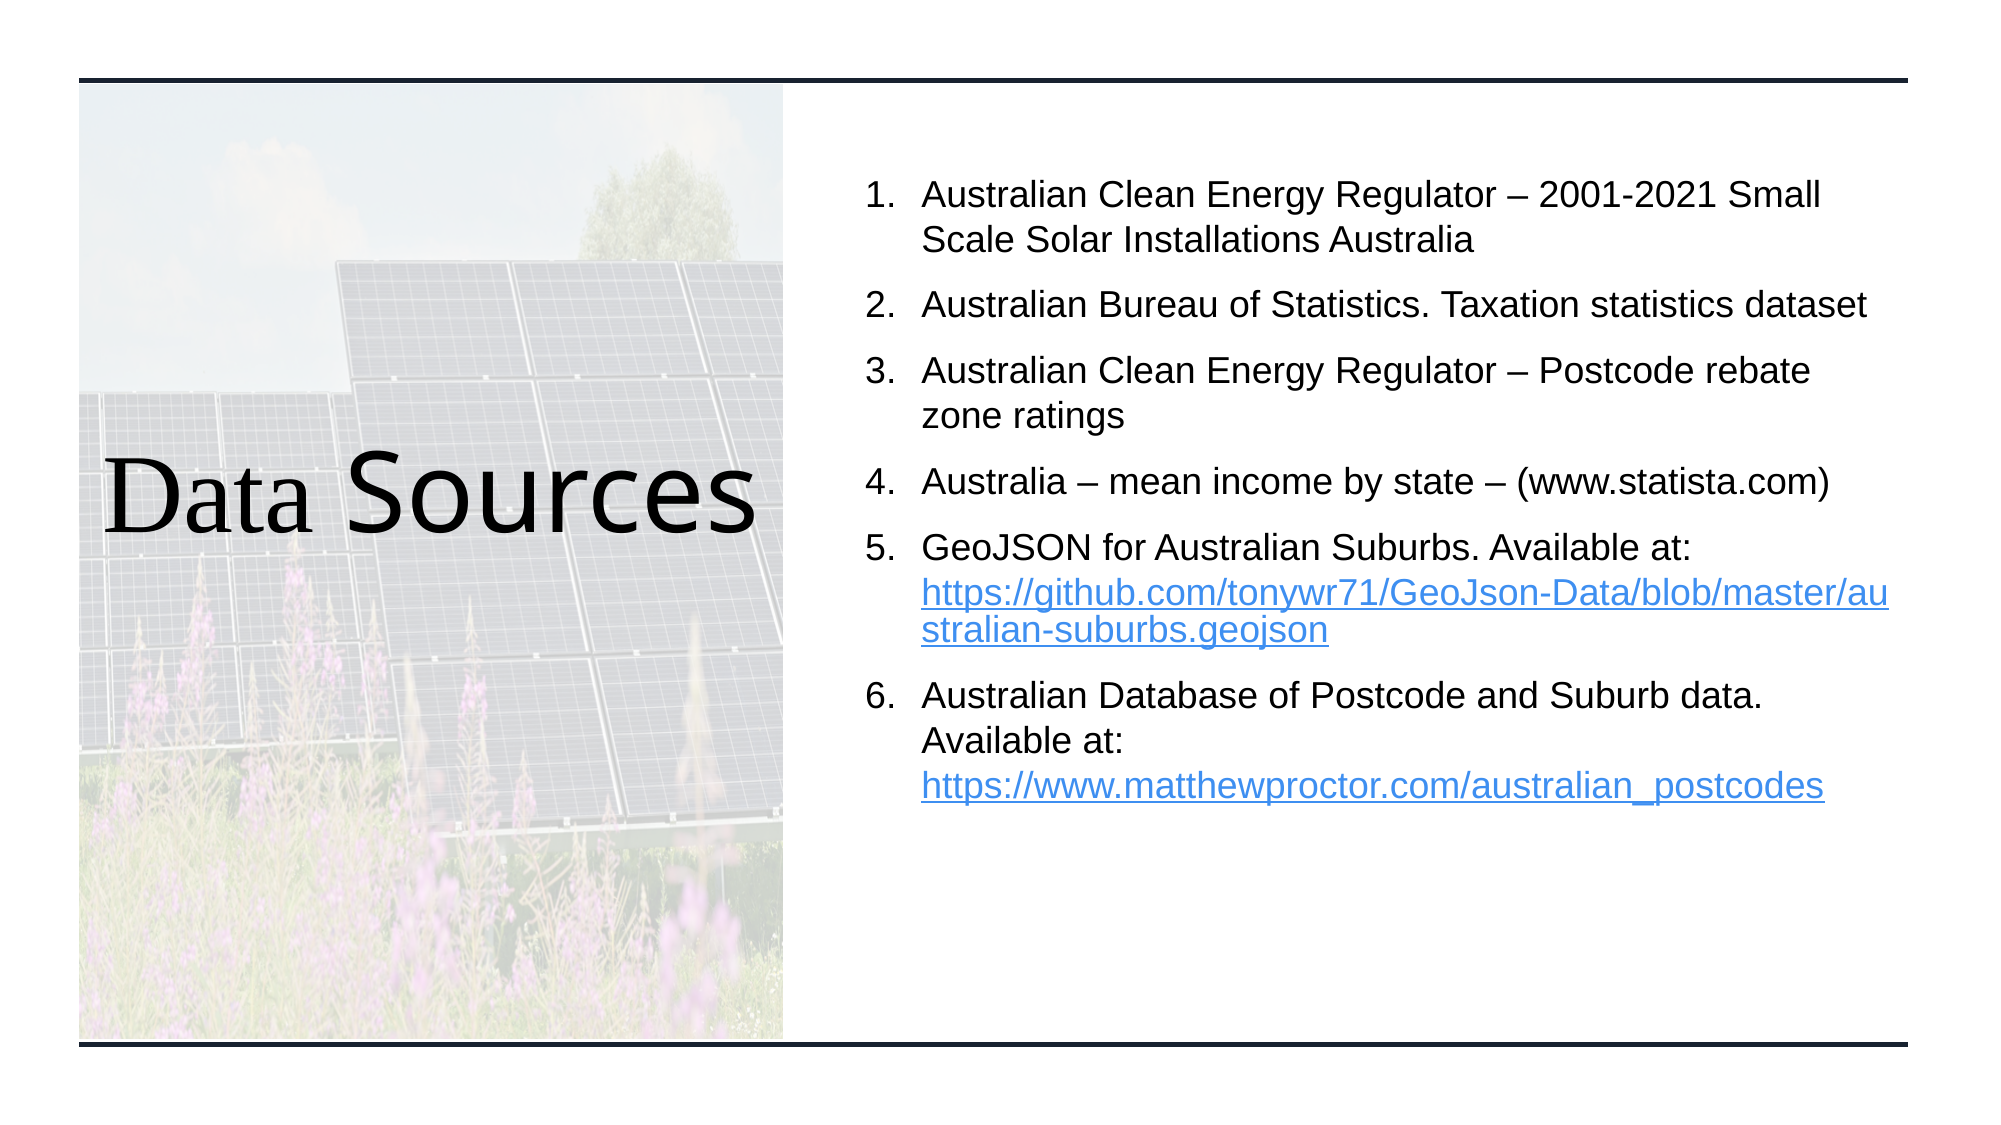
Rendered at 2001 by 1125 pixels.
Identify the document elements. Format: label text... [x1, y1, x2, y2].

picture [79, 84, 783, 1039]
list Australian Clean Energy Regulator – 2001-2021 Small Scale Solar Installations Australia Australian Bureau of Statistics. Taxation statistics dataset Australian Clean Energy Regulator – Postcode rebate zone ratings Australia – mean income by state – (www.statista.com) GeoJSON for Australian Suburbs. Available at: https://github.com/tonywr71/GeoJson-Data/blob/master/australian-suburbs.geojson Australian Database of Postcode and Suburb data. Available at: https://www.matthewproctor.com/australian_postcodes [850, 161, 1908, 962]
